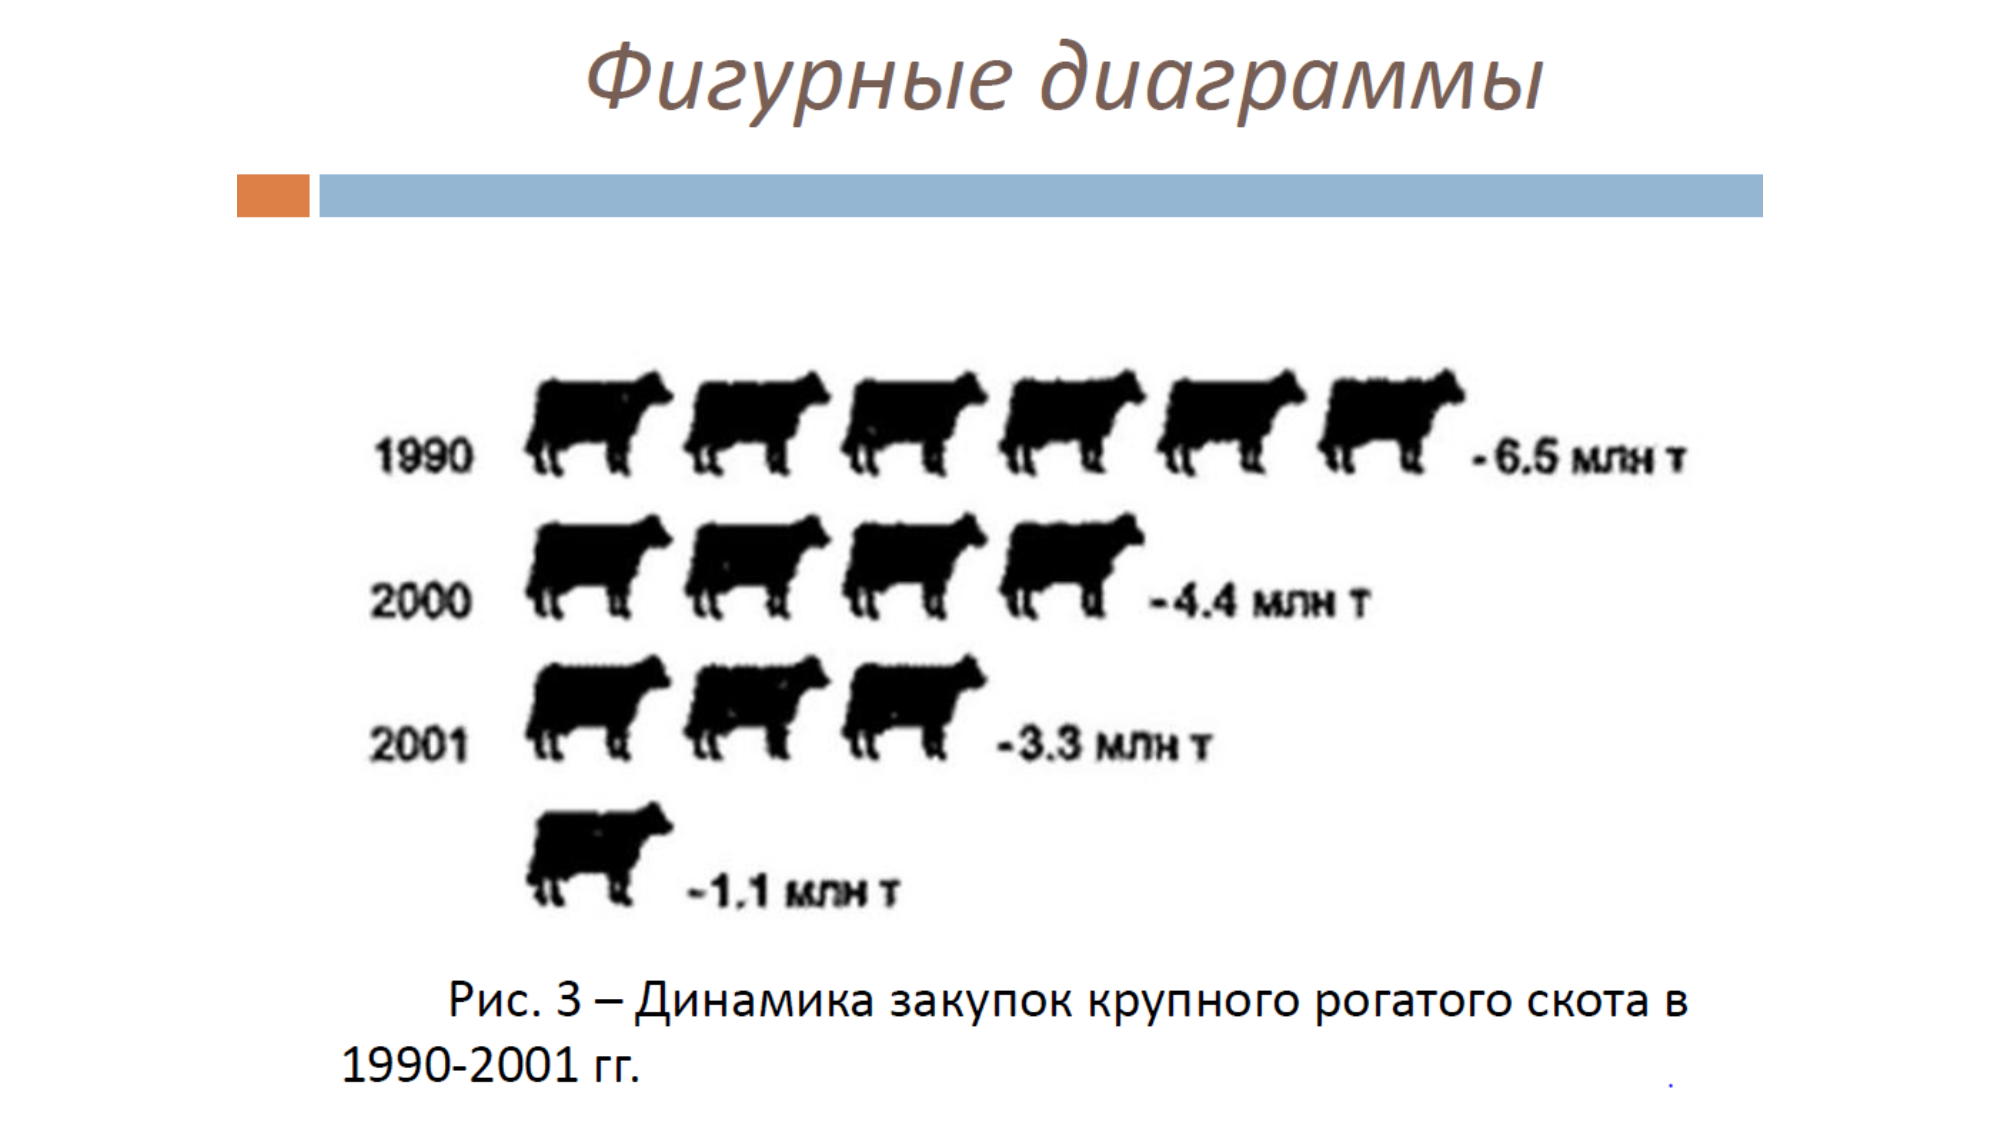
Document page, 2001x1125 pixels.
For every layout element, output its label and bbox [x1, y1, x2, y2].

picture [237, 0, 1763, 1125]
